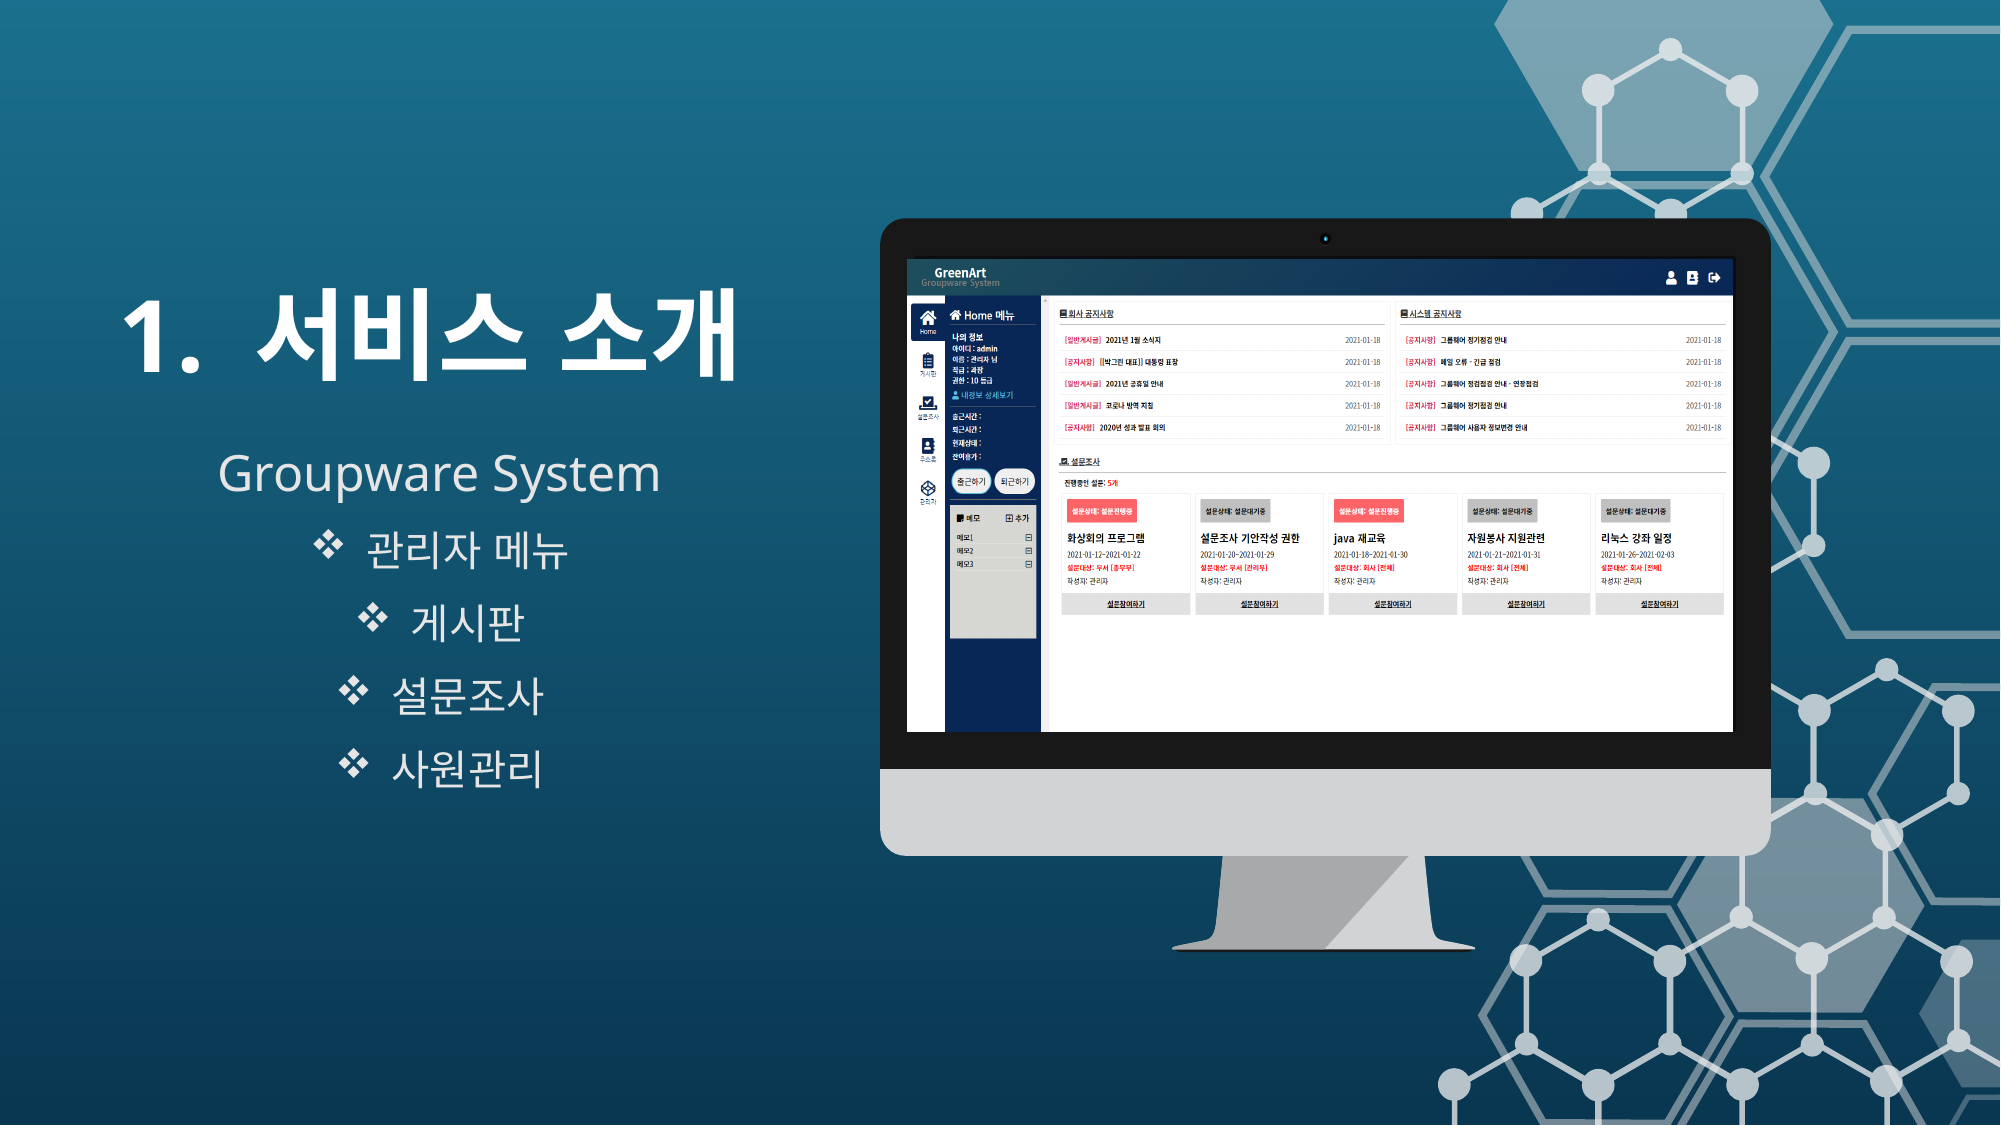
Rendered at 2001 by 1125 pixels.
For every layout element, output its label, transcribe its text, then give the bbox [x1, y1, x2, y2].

text_box 1. 서비스 소개 [76, 259, 786, 400]
text_box Groupware System 관리자 메뉴 게시판 설문조사 사원관리 [150, 421, 731, 801]
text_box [880, 218, 1771, 953]
